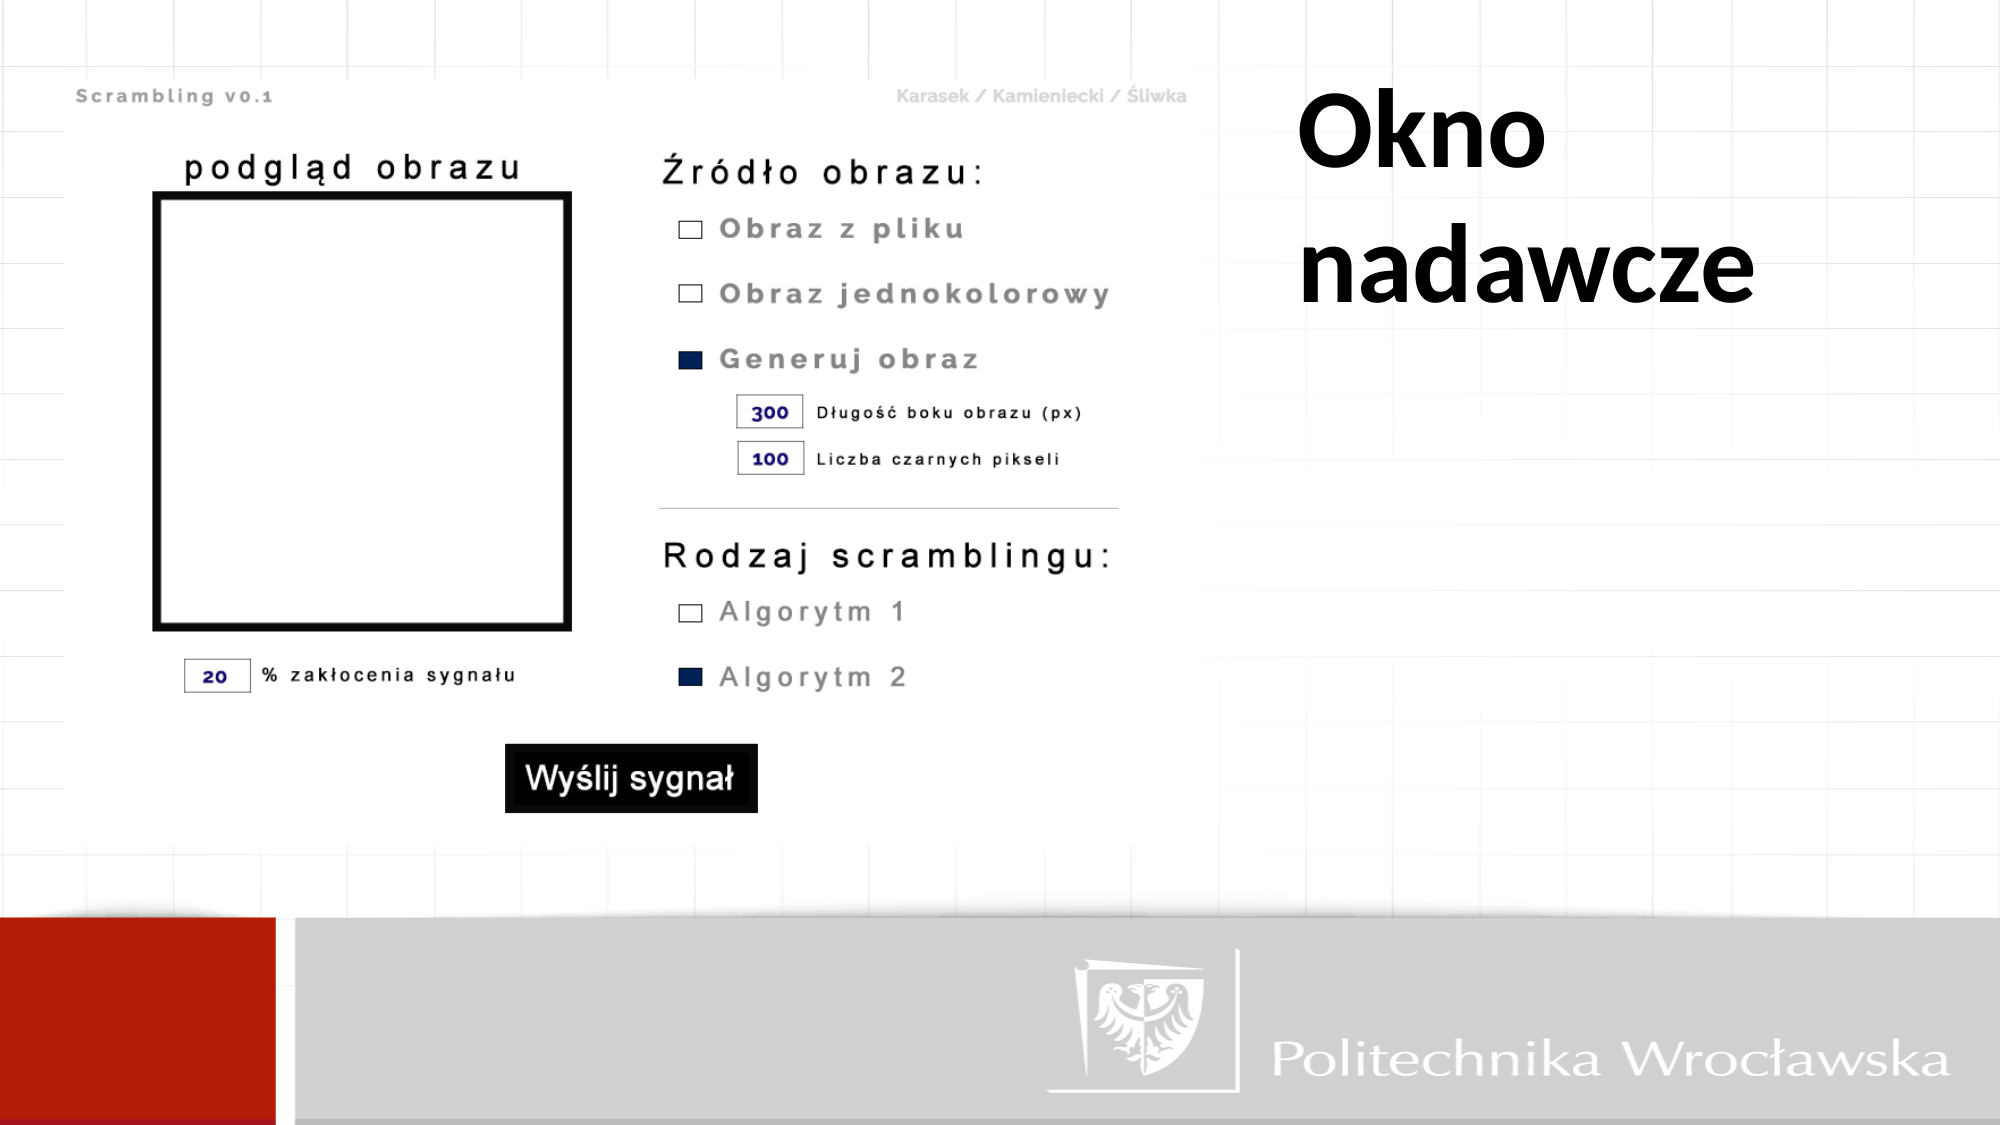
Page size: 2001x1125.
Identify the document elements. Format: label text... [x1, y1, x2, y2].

picture [0, 0, 2000, 1125]
list Okno nadawcze [1297, 104, 1906, 275]
